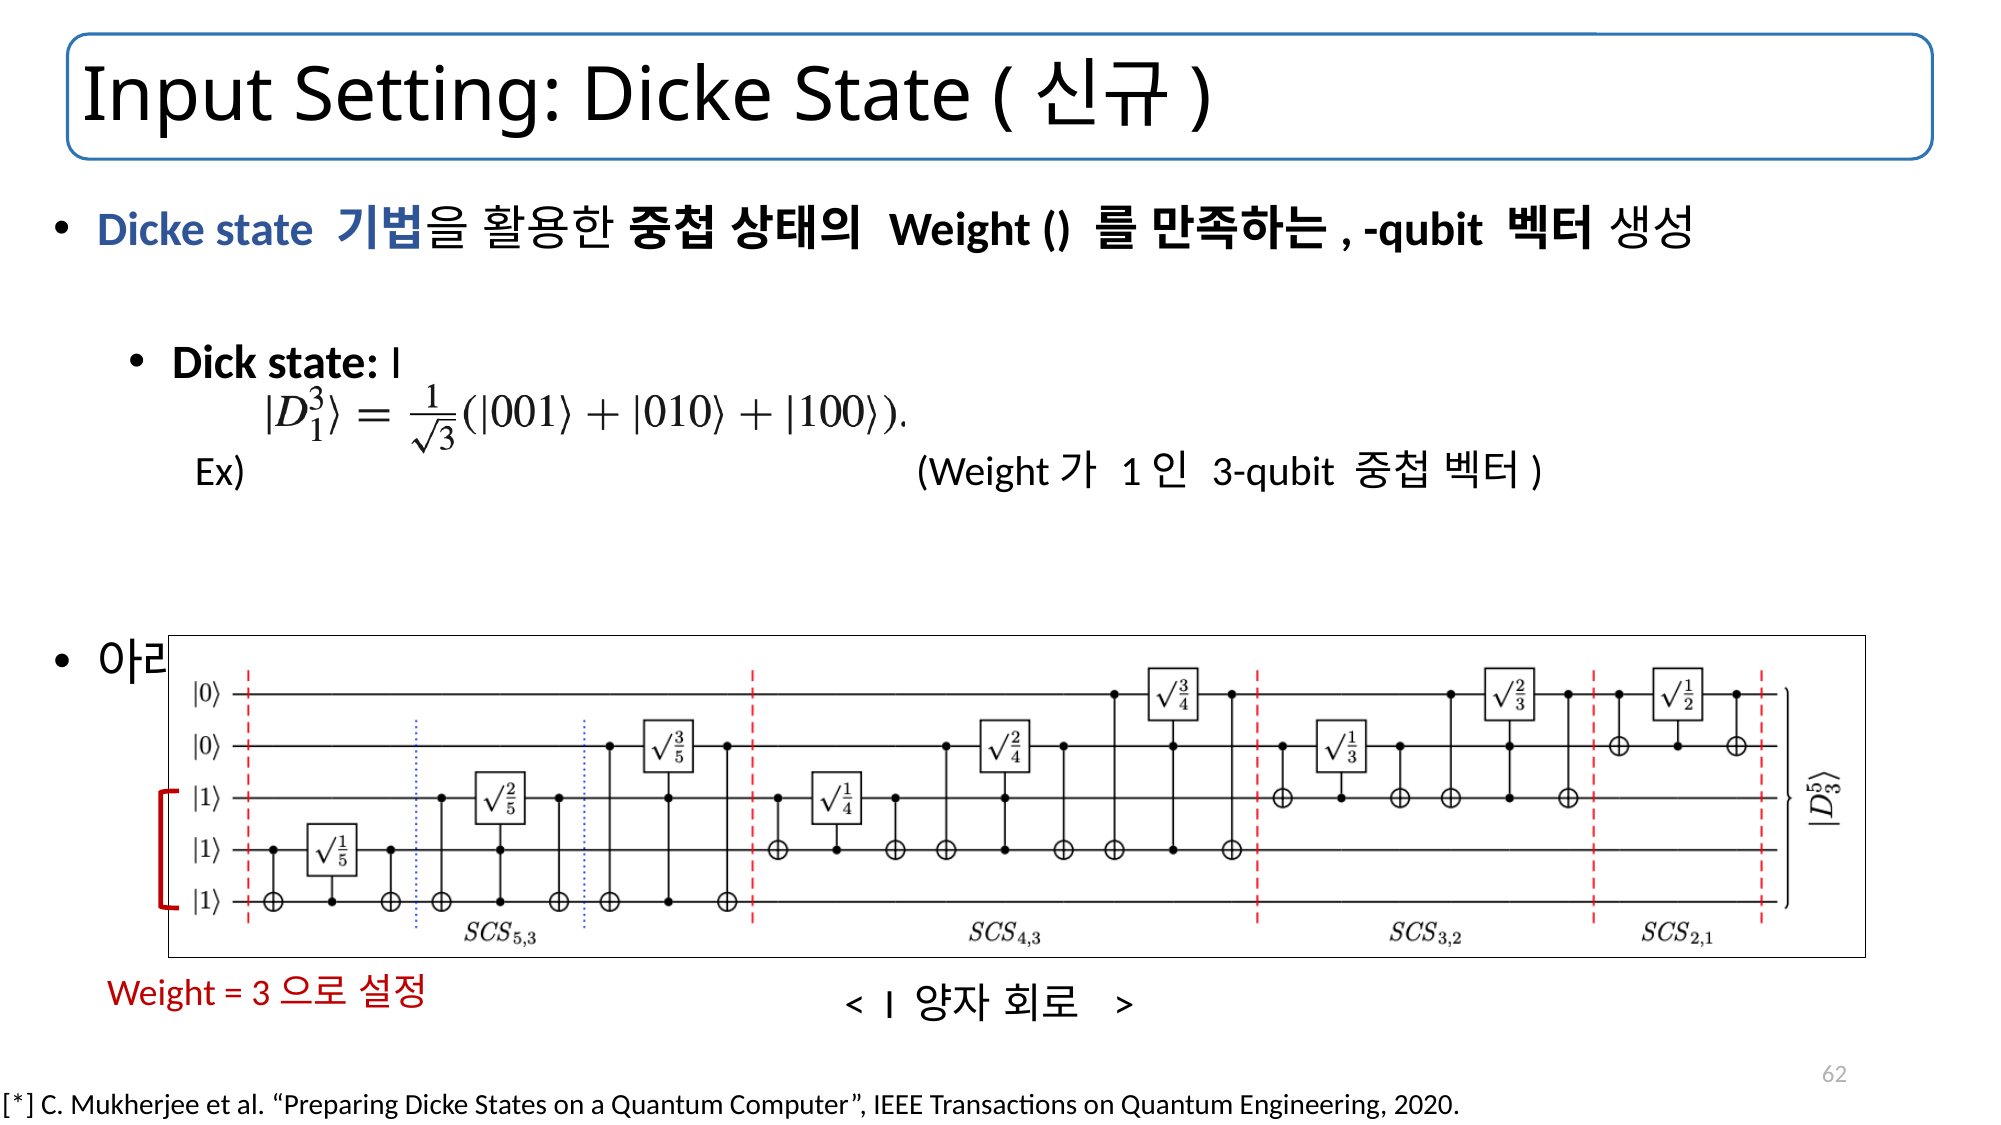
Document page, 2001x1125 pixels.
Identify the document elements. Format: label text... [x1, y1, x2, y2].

text_box [160, 790, 168, 909]
picture [168, 635, 1866, 958]
text_box Weight = 3으로 설정 [92, 960, 444, 1021]
picture [257, 381, 905, 457]
slide_number 62 [1412, 1042, 1863, 1103]
title Input Setting: Dicke State (신규) [67, 34, 1933, 160]
text_box [*] C. Mukherjee et al. “Preparing Dicke States on a Quantum Computer”, IEEE Transactions on Quantum Engineering, 2020. [0, 1077, 1791, 1125]
